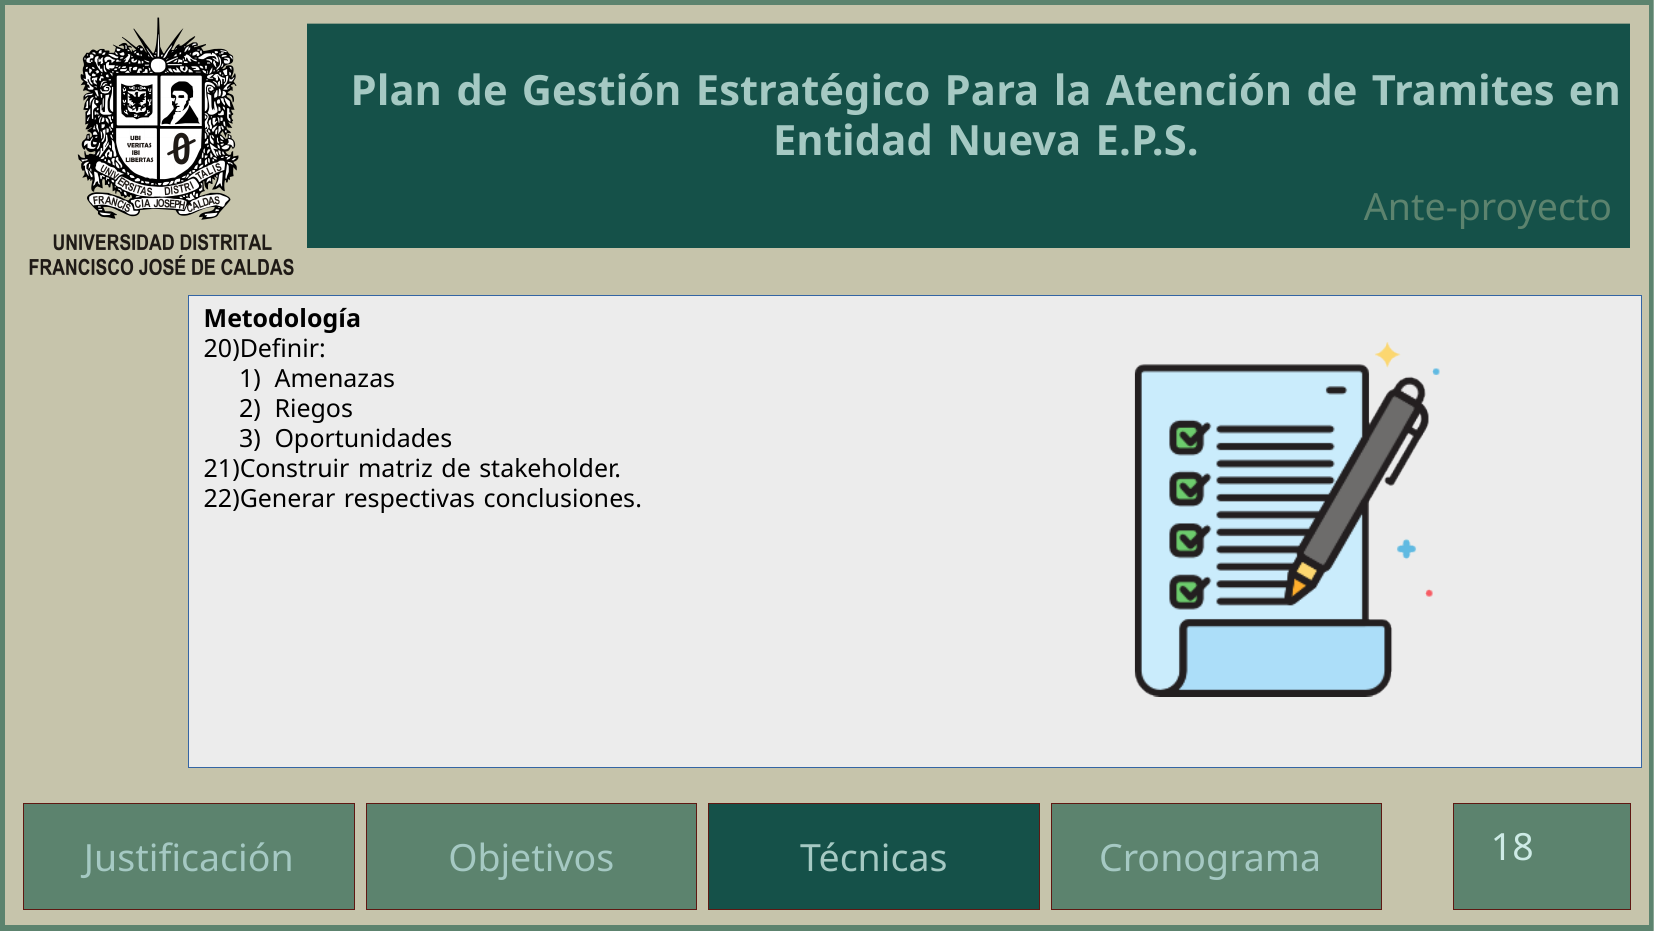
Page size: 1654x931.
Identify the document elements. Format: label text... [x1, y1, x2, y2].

text_box [1453, 901, 1631, 910]
text_box [312, 23, 1630, 248]
picture [12, 0, 308, 296]
text_box Técnicas [708, 803, 1040, 910]
text_box Objetivos [366, 803, 697, 910]
text_box 1 [1393, 815, 1631, 901]
text_box [0, 0, 1654, 931]
text_box Justificación [23, 803, 355, 910]
text_box Metodología Definir: Amenazas Riegos Oportunidades Construir matriz de stakeholder. Generar respectivas conclusiones. [188, 295, 1642, 768]
picture [1109, 342, 1465, 697]
text_box Ante-proyecto [1334, 175, 1642, 235]
text_box Cronograma [1051, 803, 1382, 910]
text_box [1453, 803, 1631, 815]
text_box Plan de Gestión Estratégico Para la Atención de Tramites en Entidad Nueva E.P.S. [318, 56, 1654, 172]
